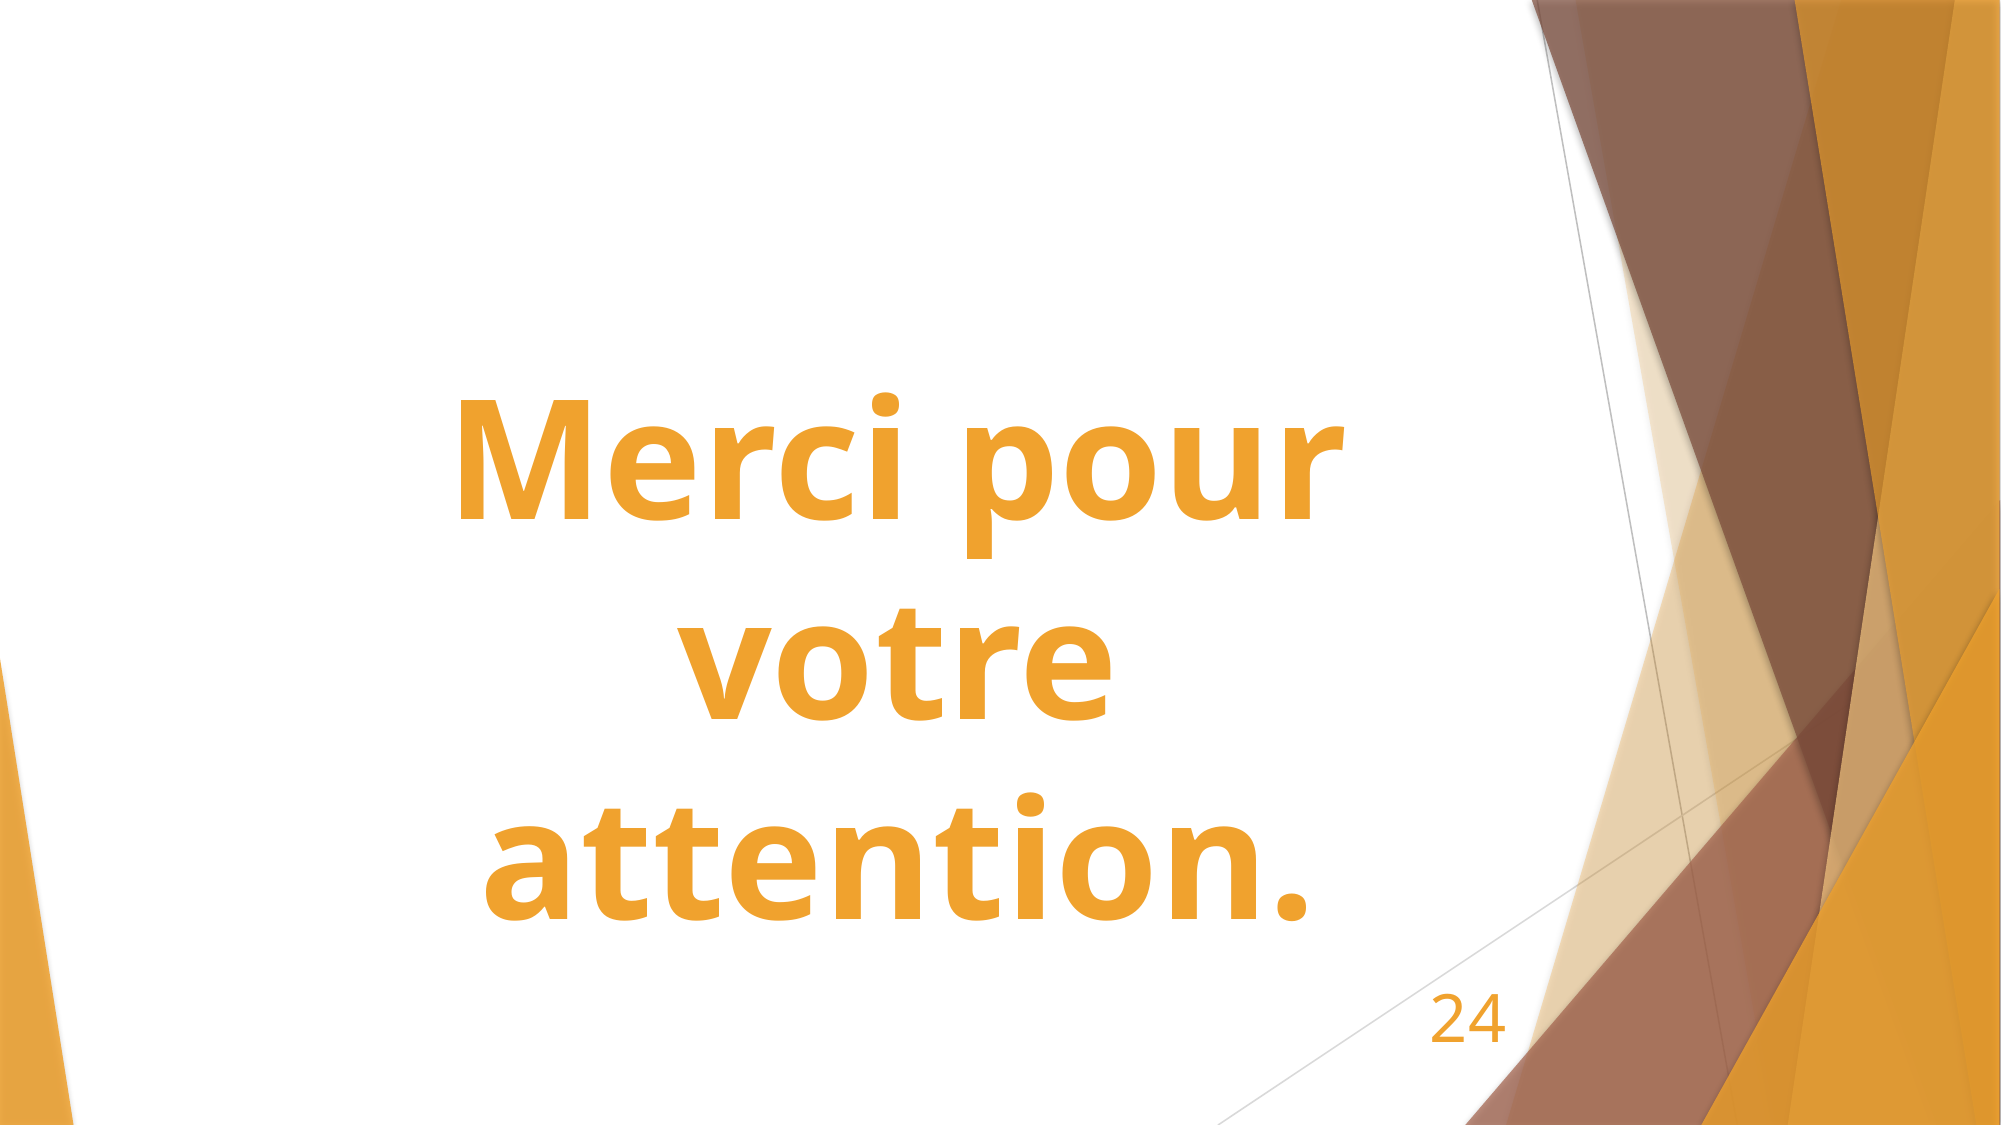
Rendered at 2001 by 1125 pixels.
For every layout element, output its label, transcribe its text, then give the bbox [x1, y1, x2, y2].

slide_number 24 [1409, 991, 1522, 1051]
title Merci pour votre attention. [274, 345, 1522, 856]
